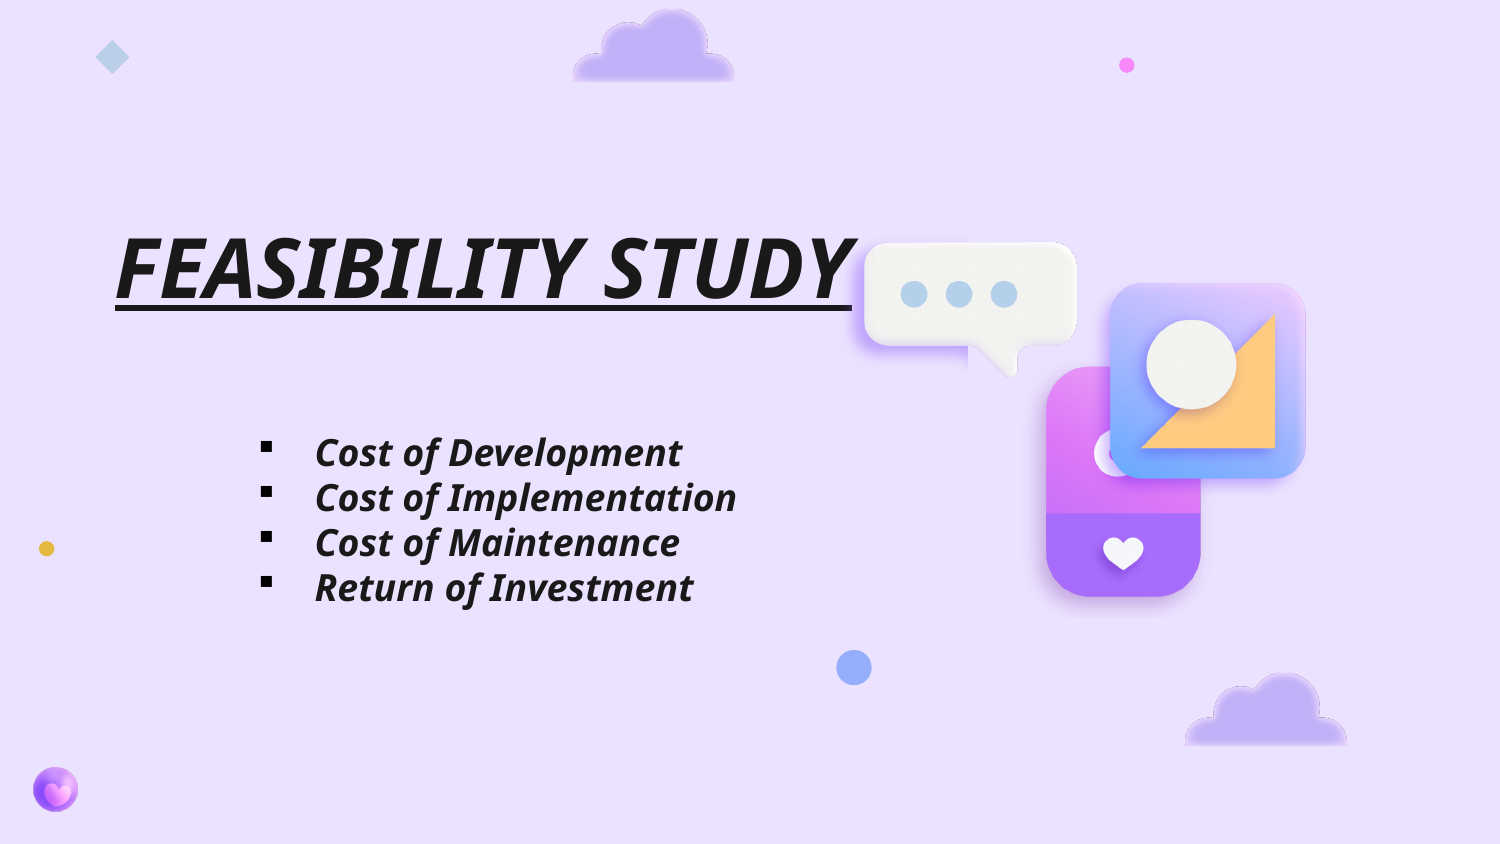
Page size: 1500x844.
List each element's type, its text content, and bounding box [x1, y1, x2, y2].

picture [836, 225, 1345, 619]
picture [561, 0, 745, 61]
title FEASIBILITY STUDY [85, 61, 883, 471]
picture [26, 746, 96, 823]
picture [1174, 664, 1358, 756]
text_box Cost of Development Cost of Implementation Cost of Maintenance Return of Investment [220, 421, 971, 662]
text_box [836, 662, 872, 686]
